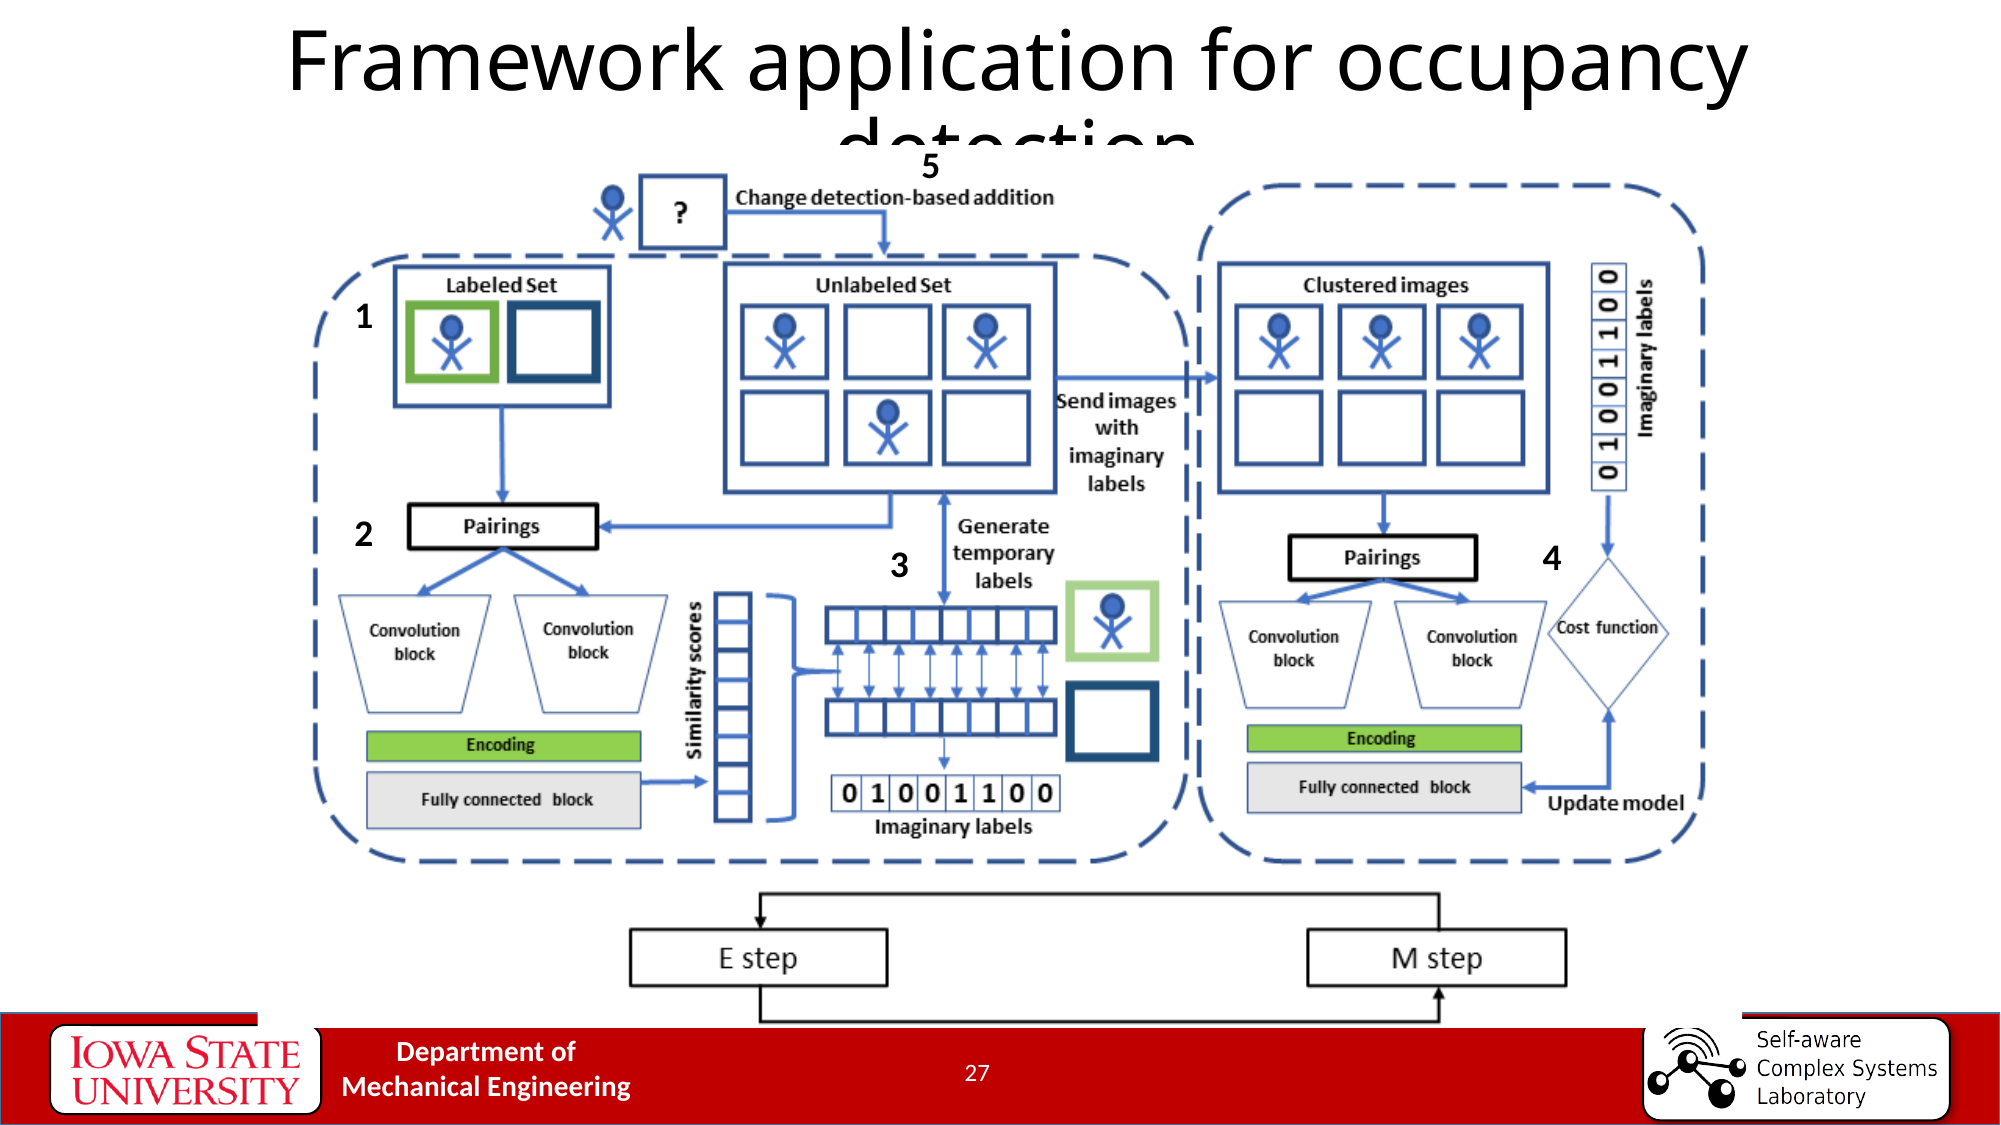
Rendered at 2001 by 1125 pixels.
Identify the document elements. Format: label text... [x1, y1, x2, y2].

picture [71, 1035, 300, 1105]
title Framework application for occupancy detection [137, 0, 1898, 218]
slide_number 27 [752, 1042, 1203, 1102]
picture [257, 145, 1943, 1116]
text_box 5 [906, 133, 978, 145]
